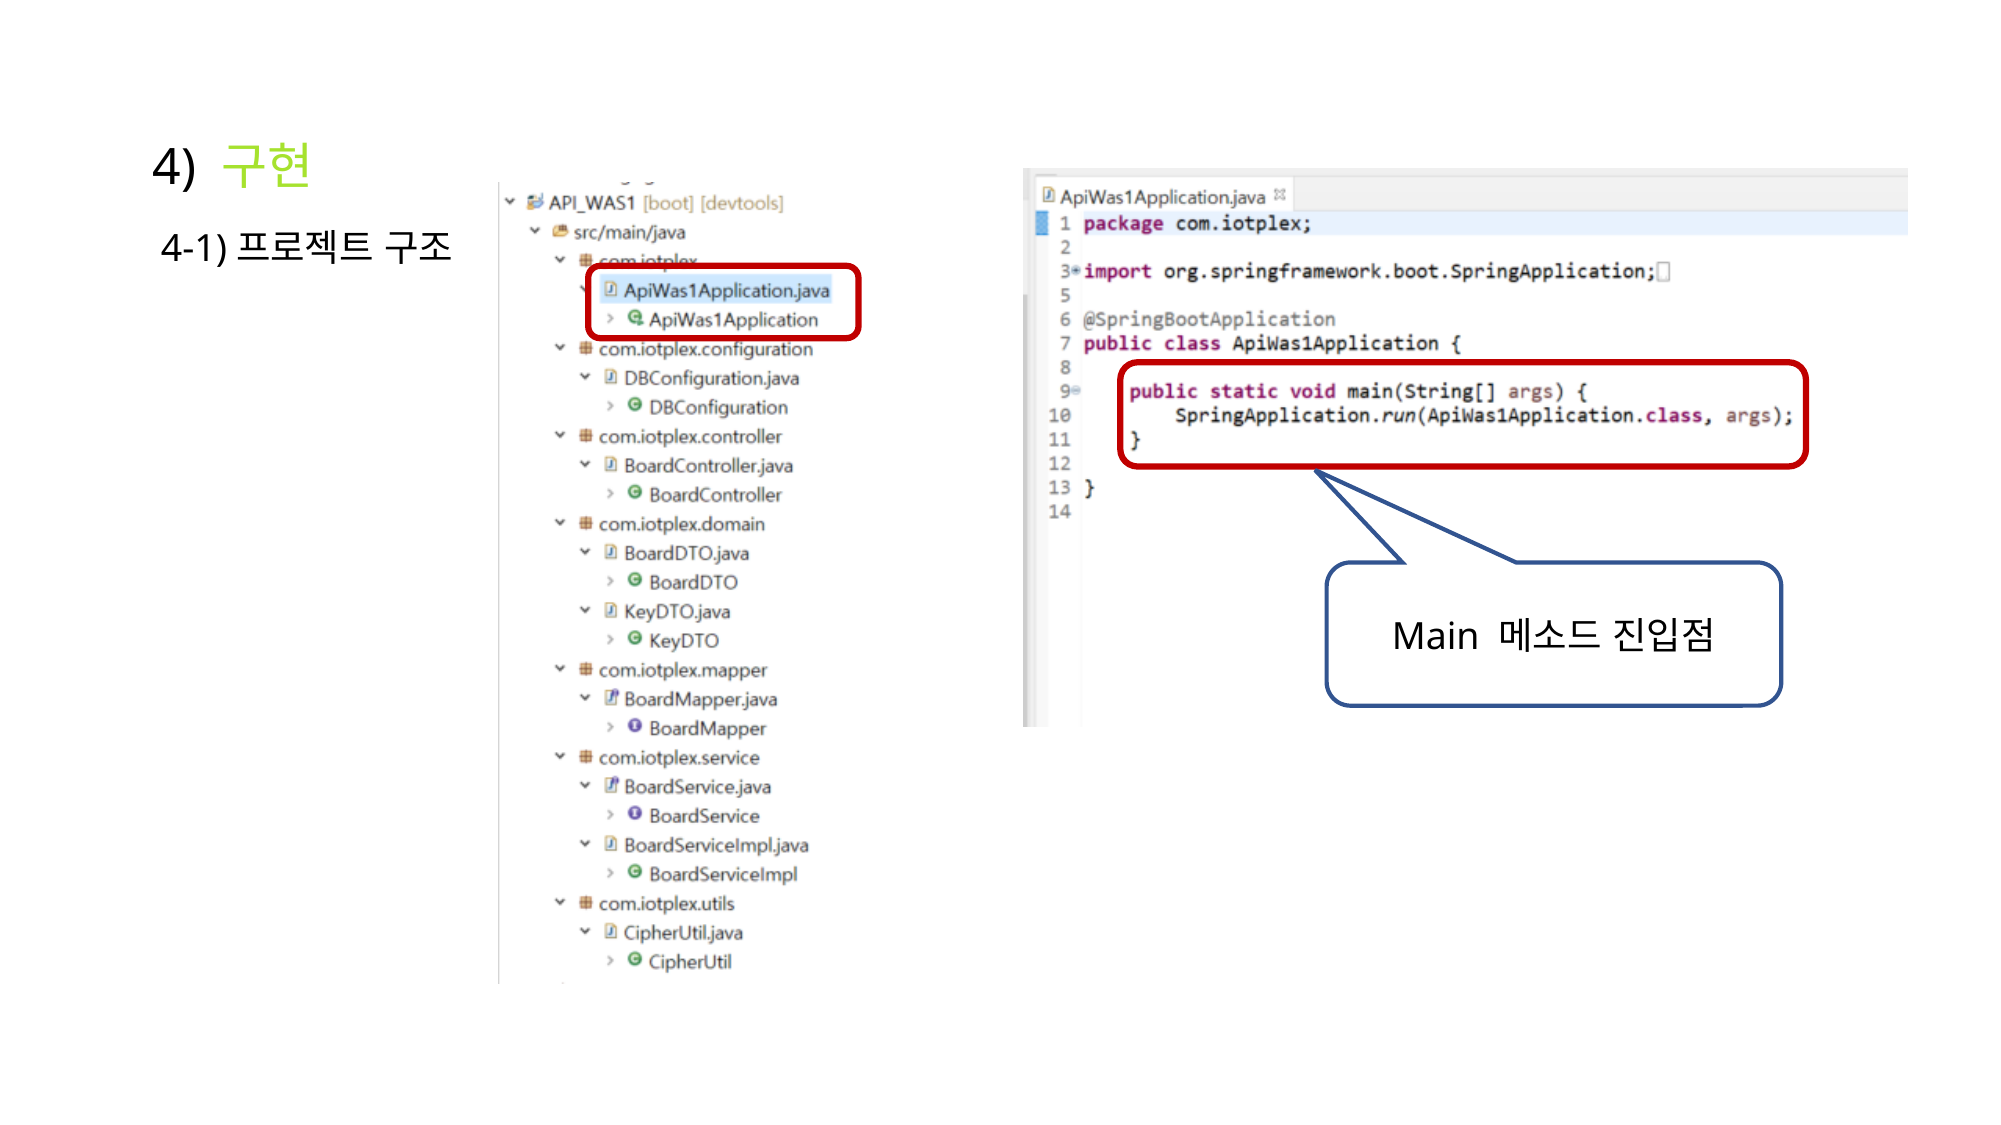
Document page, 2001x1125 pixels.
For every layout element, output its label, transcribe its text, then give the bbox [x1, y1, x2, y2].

picture [498, 182, 921, 984]
title 4) 구현 [137, 59, 1863, 278]
text_box 4-1)프로젝트 구조 [145, 216, 469, 277]
picture [1023, 168, 1908, 727]
